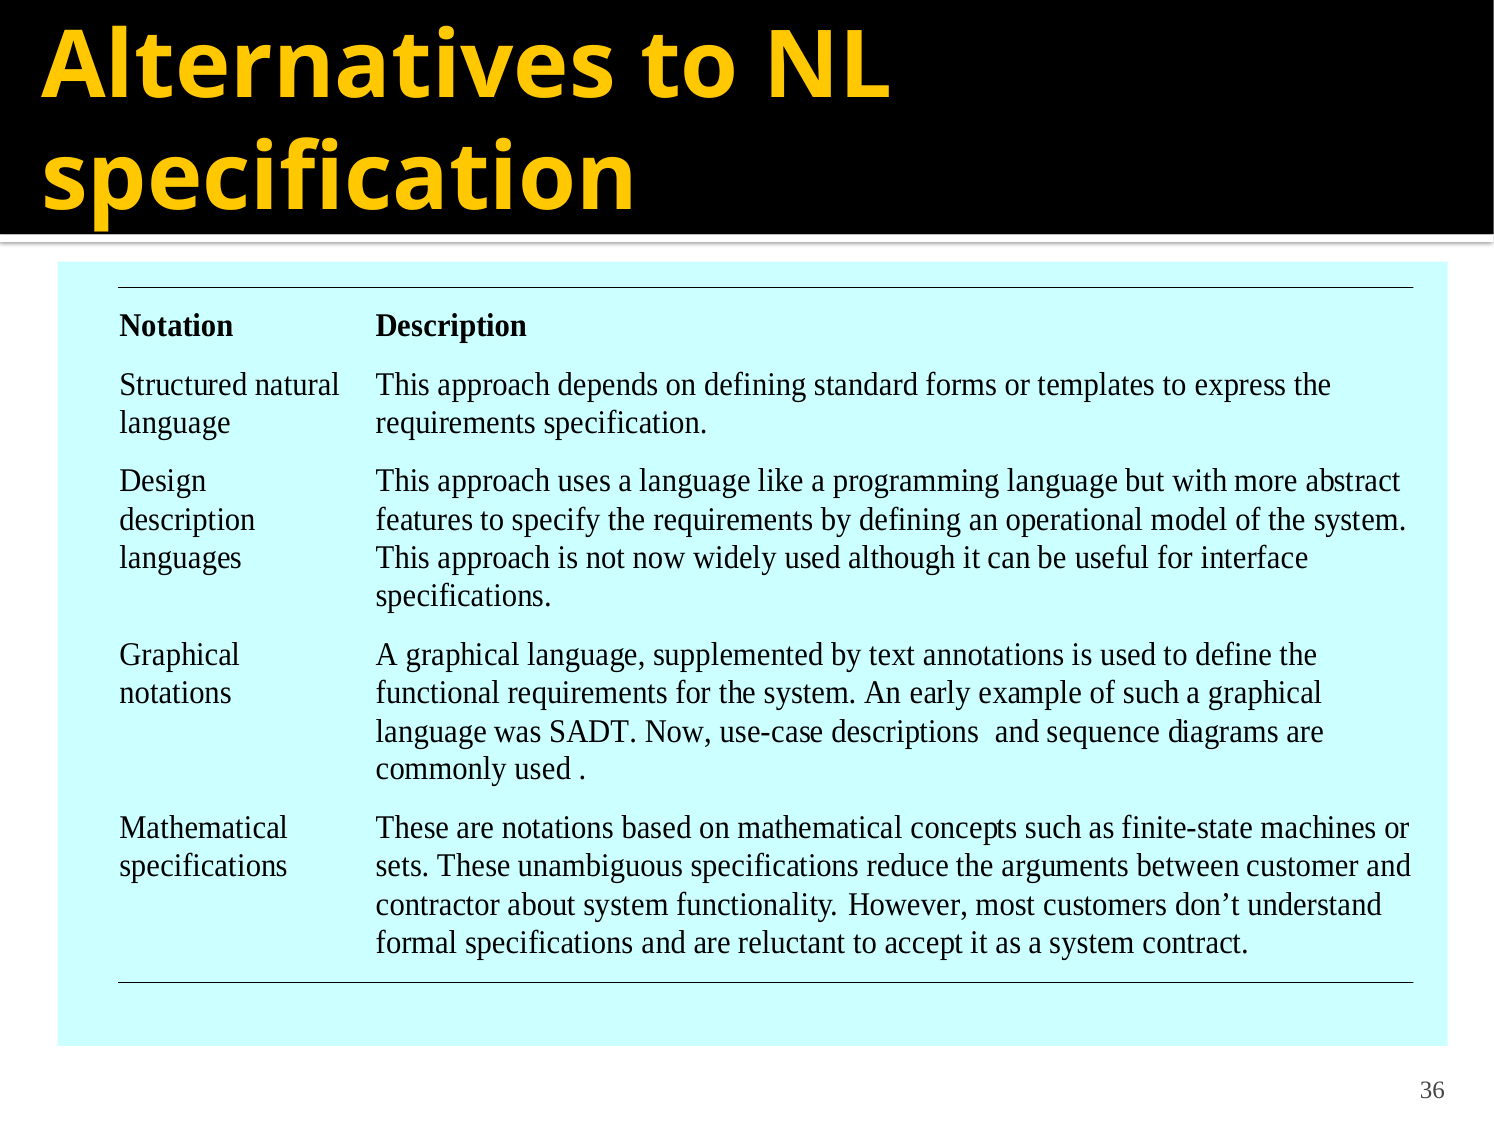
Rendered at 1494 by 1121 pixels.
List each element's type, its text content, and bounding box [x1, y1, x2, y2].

text_box [57, 261, 1448, 1046]
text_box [103, 286, 1414, 1021]
title Alternatives to NL specification [26, 28, 1371, 204]
slide_number 36 [1340, 1058, 1460, 1104]
